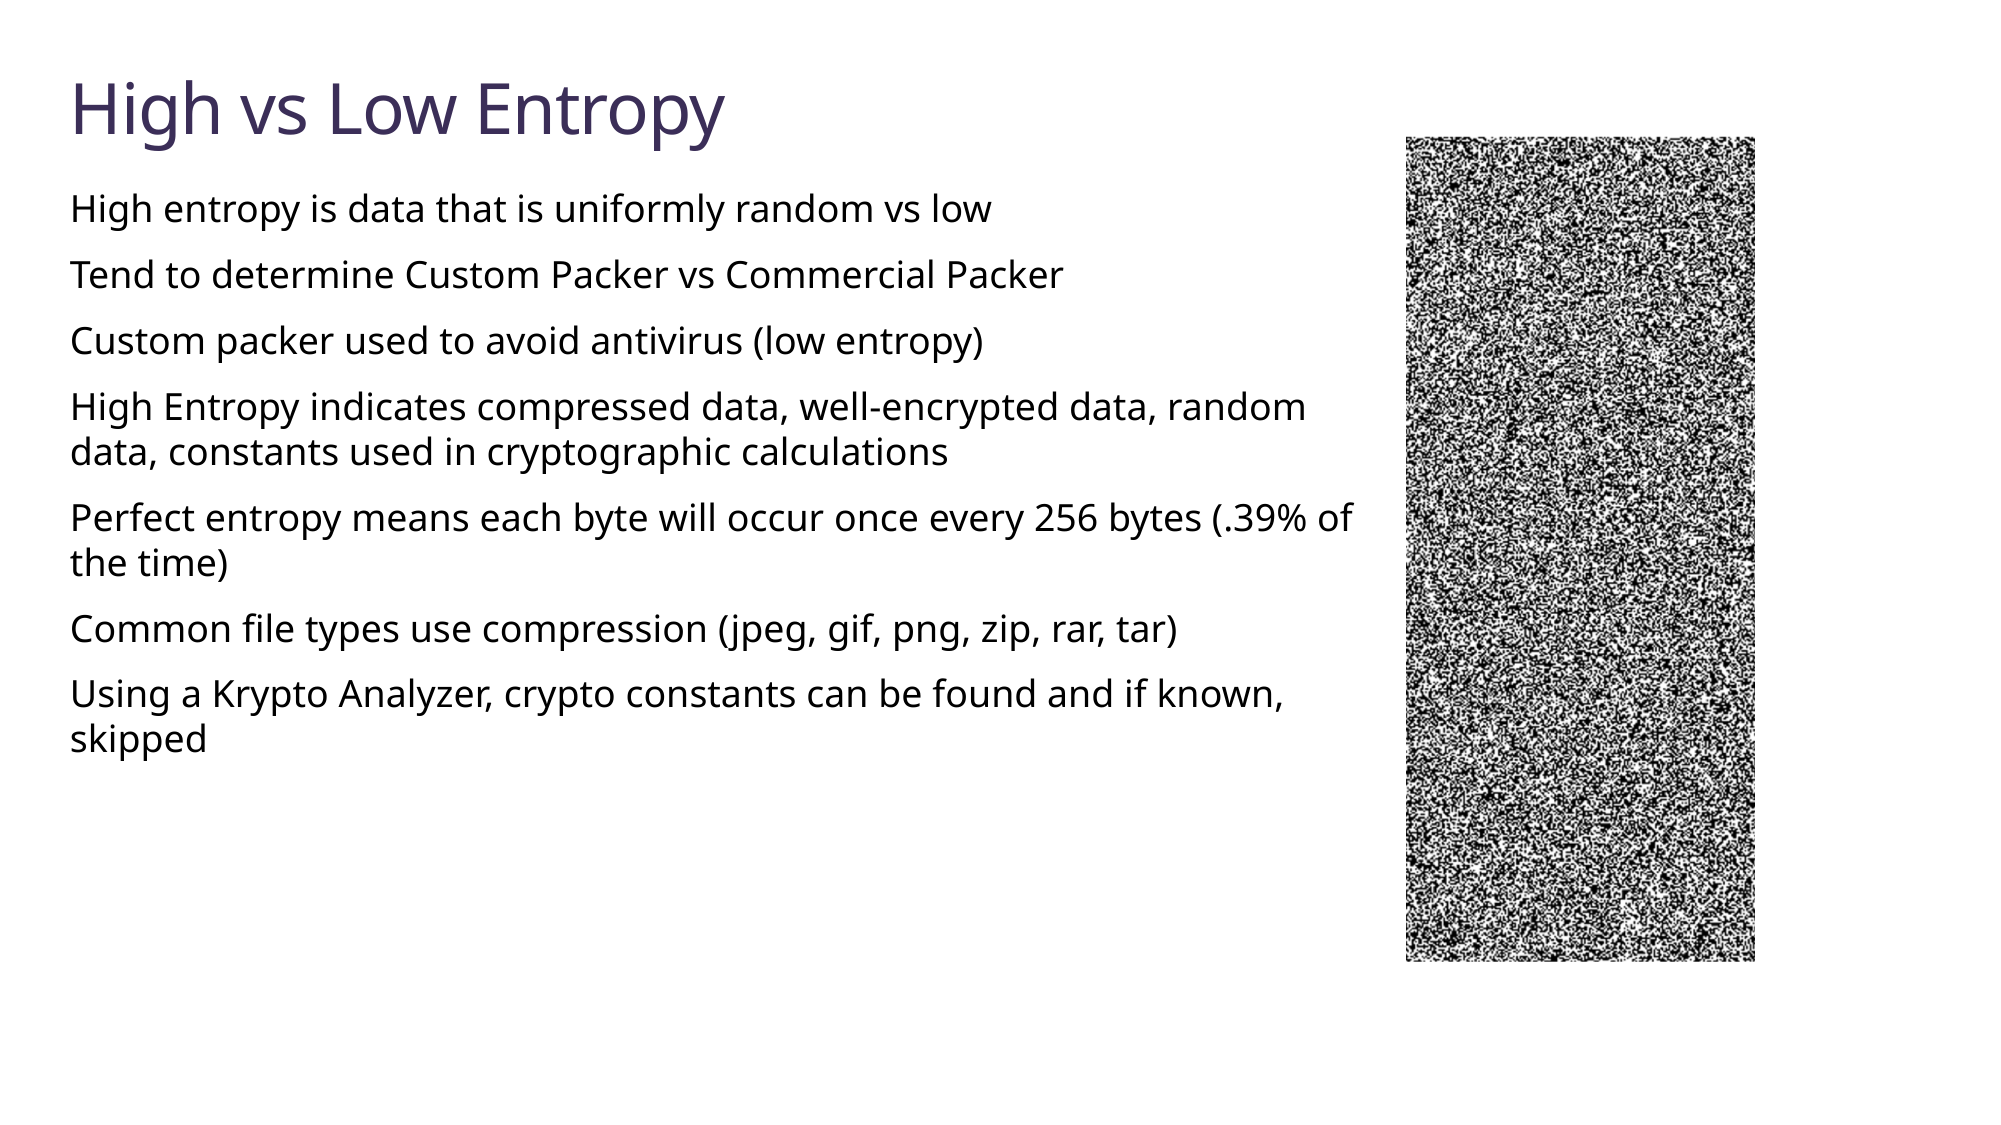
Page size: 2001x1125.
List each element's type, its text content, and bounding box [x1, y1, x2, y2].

list High entropy is data that is uniformly random vs low Tend to determine Custom Packer vs Commercial Packer Custom packer used to avoid antivirus (low entropy) High Entropy indicates compressed data, well-encrypted data, random data, constants used in cryptographic calculations Perfect entropy means each byte will occur once every 256 bytes (.39% of the time) Common file types use compression (jpeg, gif, png, zip, rar, tar) Using a Krypto Analyzer, crypto constants can be found and if known, skipped [69, 185, 1355, 351]
title High vs Low Entropy [69, 36, 1206, 161]
picture [1166, 138, 1993, 961]
